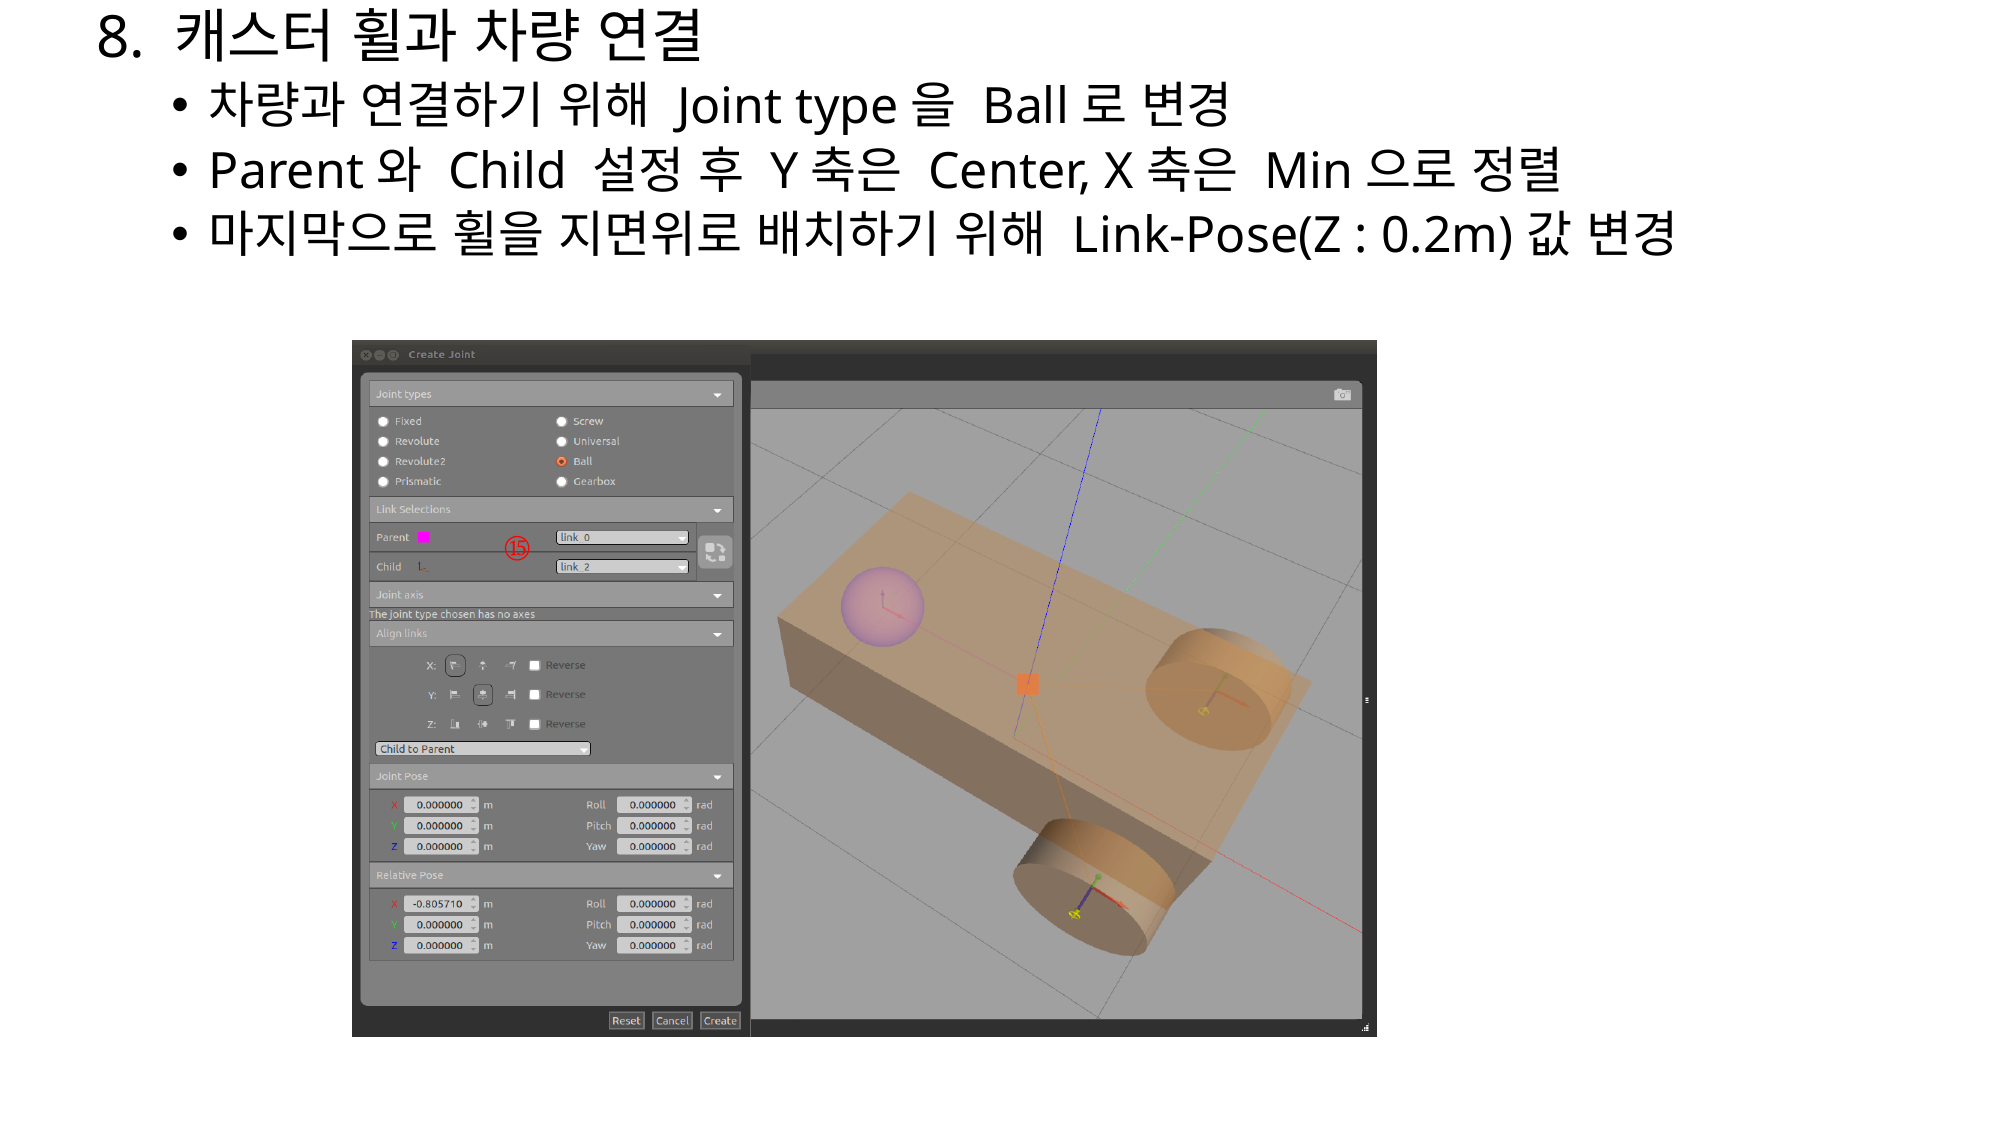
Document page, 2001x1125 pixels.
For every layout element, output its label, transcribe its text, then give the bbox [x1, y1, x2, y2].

text_box 8. 캐스터 휠과 차량 연결 차량과 연결하기 위해 Joint type을 Ball로 변경 Parent와 Child 설정 후 Y축은 Center, X축은 Min으로 정렬 마지막으로 휠을 지면위로 배치하기 위해 Link-Pose(Z : 0.2m)값 변경 [81, 0, 1919, 300]
picture [352, 340, 1378, 1037]
